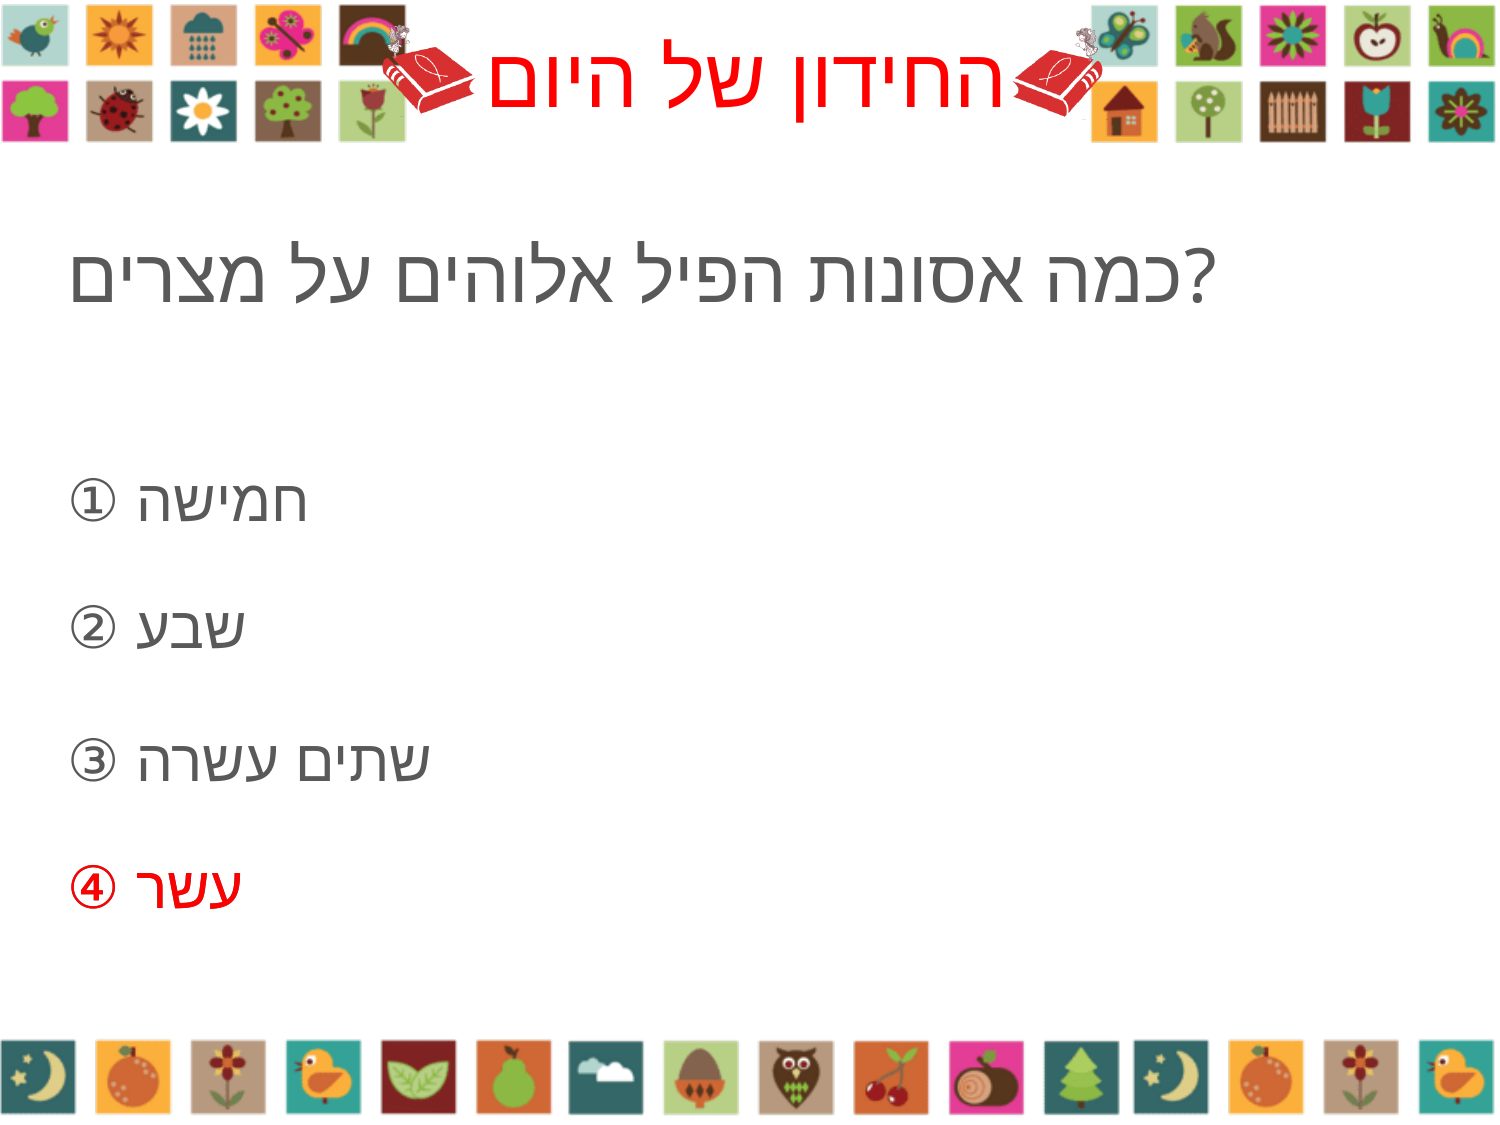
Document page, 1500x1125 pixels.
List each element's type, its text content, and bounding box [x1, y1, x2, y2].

text_box ③ שתים עשרה [53, 716, 1483, 801]
text_box החידון של היום [425, 16, 1078, 131]
picture [981, 3, 1500, 150]
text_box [0, 1028, 1500, 1118]
text_box ② שבע [53, 582, 1436, 668]
picture [0, 3, 507, 150]
text_box כמה אסונות הפיל אלוהים על מצרים? [53, 219, 1436, 325]
text_box ① חמישה [53, 456, 1436, 541]
text_box ④ עשר [53, 842, 1483, 928]
